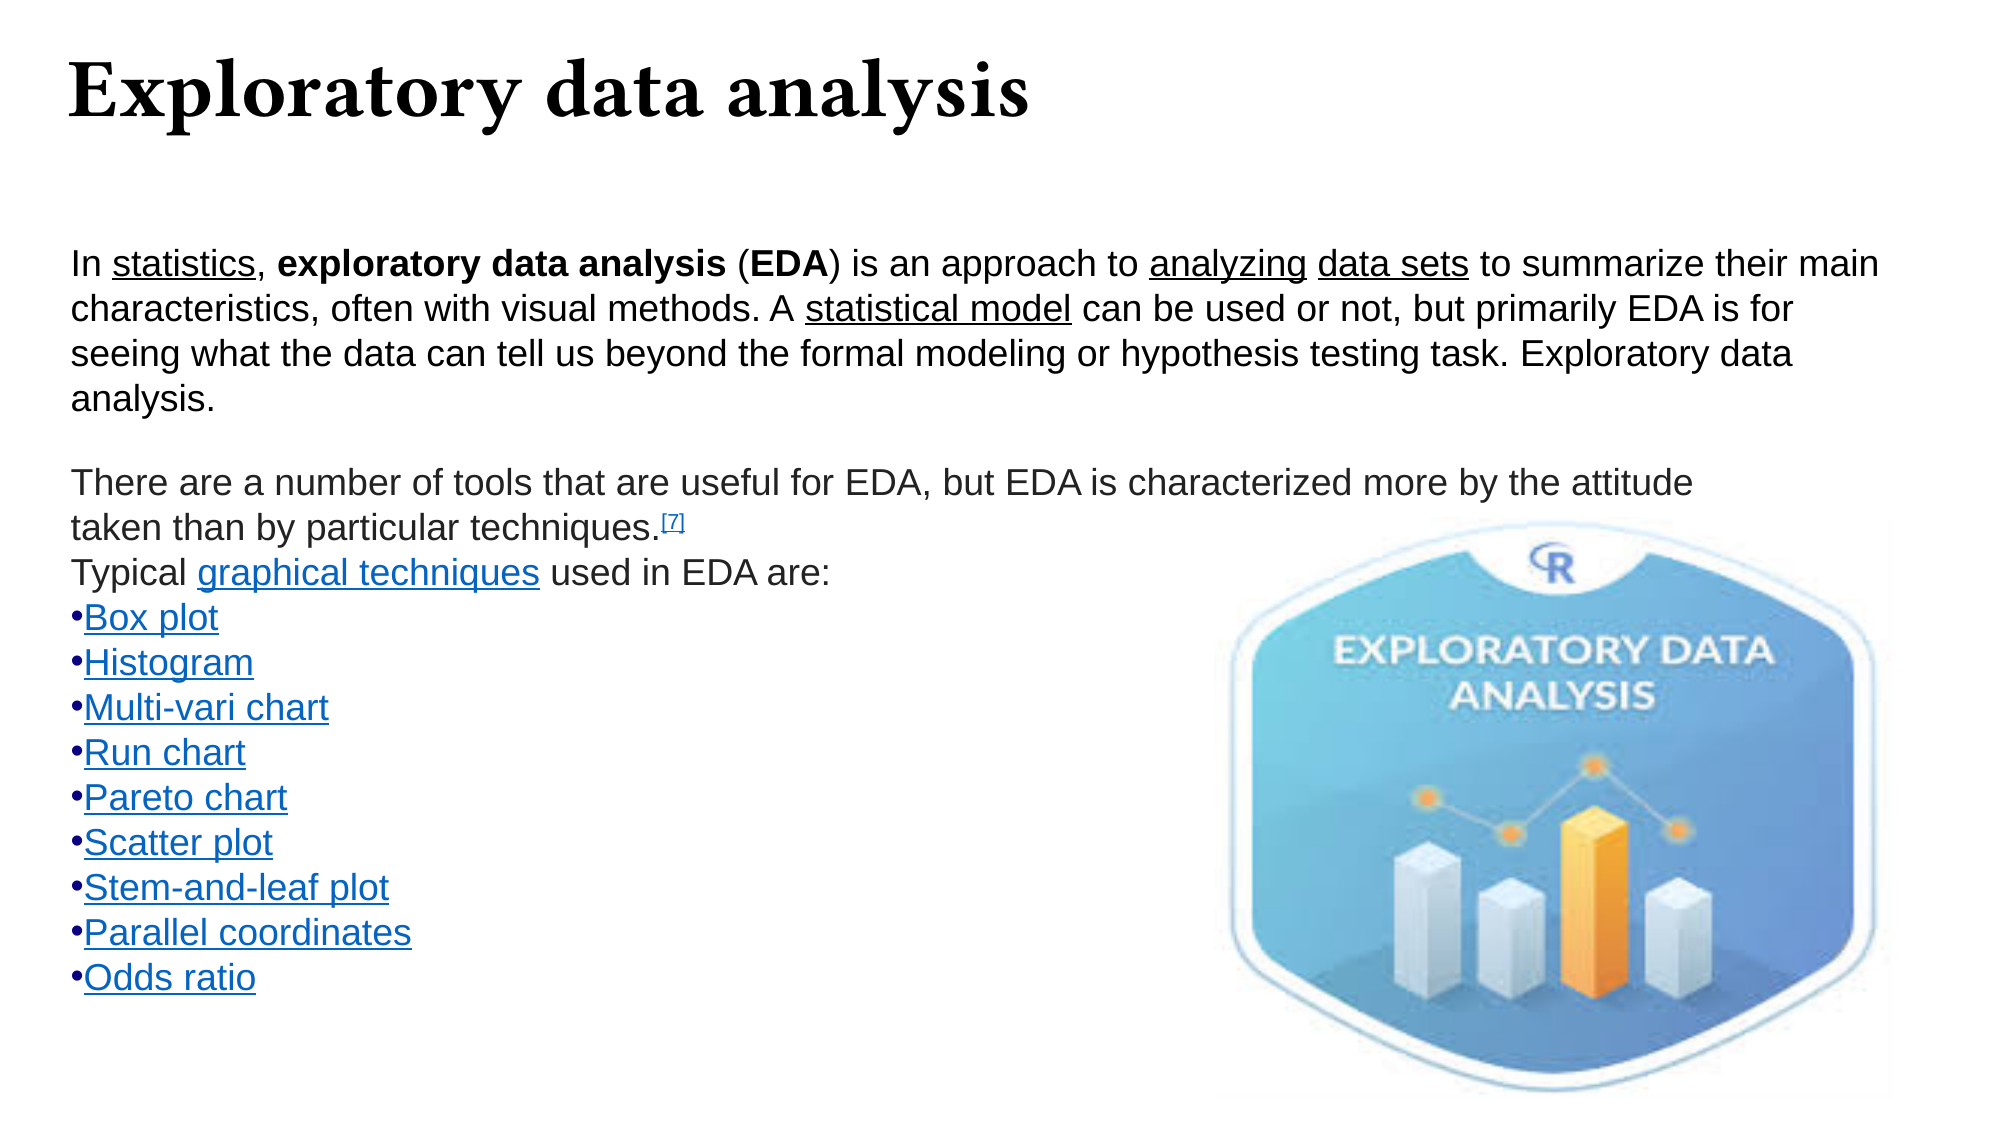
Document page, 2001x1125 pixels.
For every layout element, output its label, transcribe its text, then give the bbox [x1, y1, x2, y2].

picture [1214, 517, 1894, 1098]
text_box In statistics, exploratory data analysis (EDA) is an approach to analyzing data sets to summarize their main characteristics, often with visual methods. A statistical model can be used or not, but primarily EDA is for seeing what the data can tell us beyond the formal modeling or hypothesis testing task. Exploratory data analysis. [55, 231, 1916, 427]
text_box There are a number of tools that are useful for EDA, but EDA is characterized more by the attitude taken than by particular techniques.[7] Typical graphical techniques used in EDA are: Box plot Histogram Multi-vari chart Run chart Pareto chart Scatter plot Stem-and-leaf plot Parallel coordinates Odds ratio [55, 450, 1802, 1051]
text_box Exploratory data analysis [53, 25, 1048, 141]
